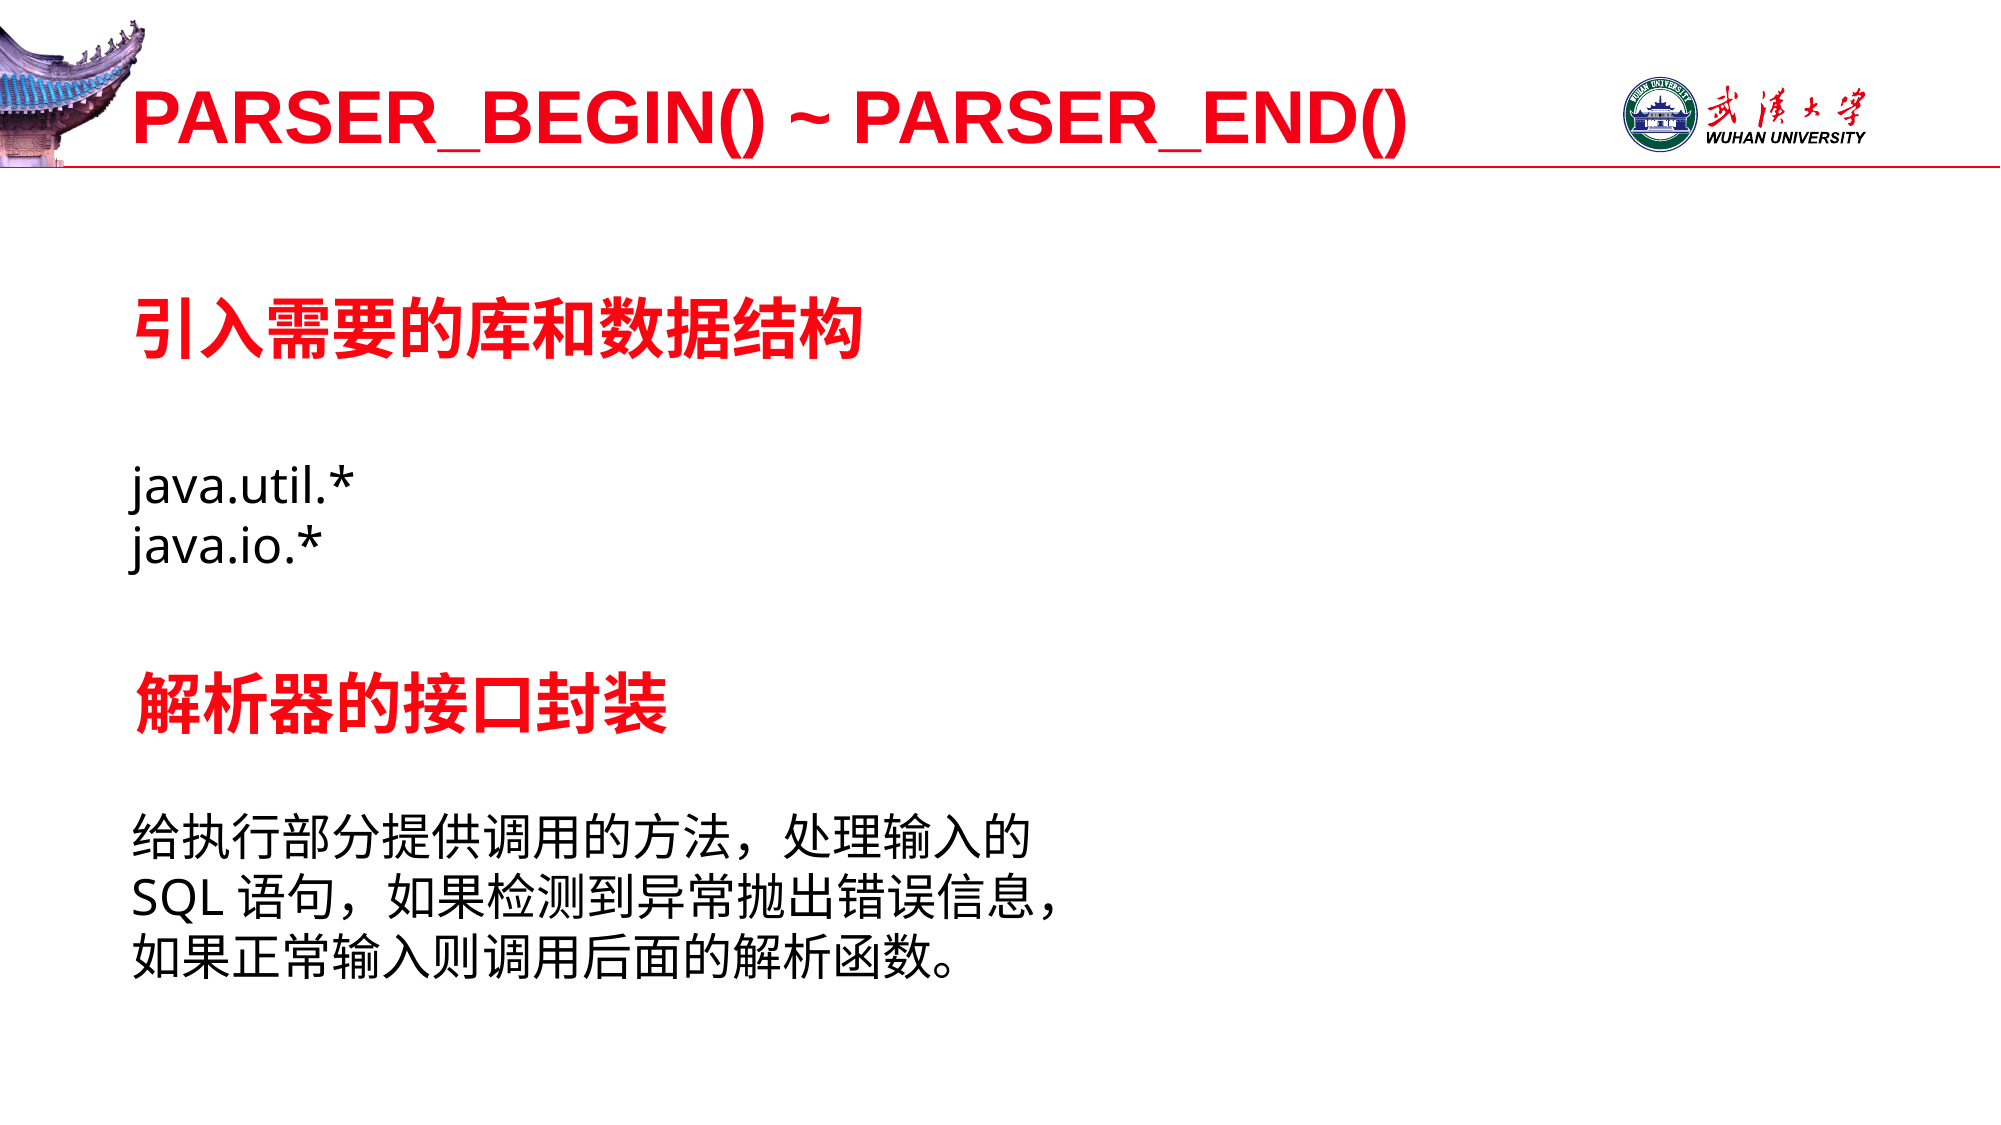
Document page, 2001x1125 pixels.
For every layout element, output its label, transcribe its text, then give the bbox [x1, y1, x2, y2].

text_box 给执行部分提供调用的方法，处理输入的SQL语句，如果检测到异常抛出错误信息，如果正常输入则调用后面的解析函数。 [117, 797, 1117, 993]
text_box 解析器的接口封装 [120, 654, 685, 749]
picture [0, 9, 158, 167]
title PARSER_BEGIN() ~ PARSER_END() [131, 64, 1604, 174]
text_box 引入需要的库和数据结构 [116, 279, 986, 455]
text_box java.util.* java.io.* [117, 446, 1117, 582]
